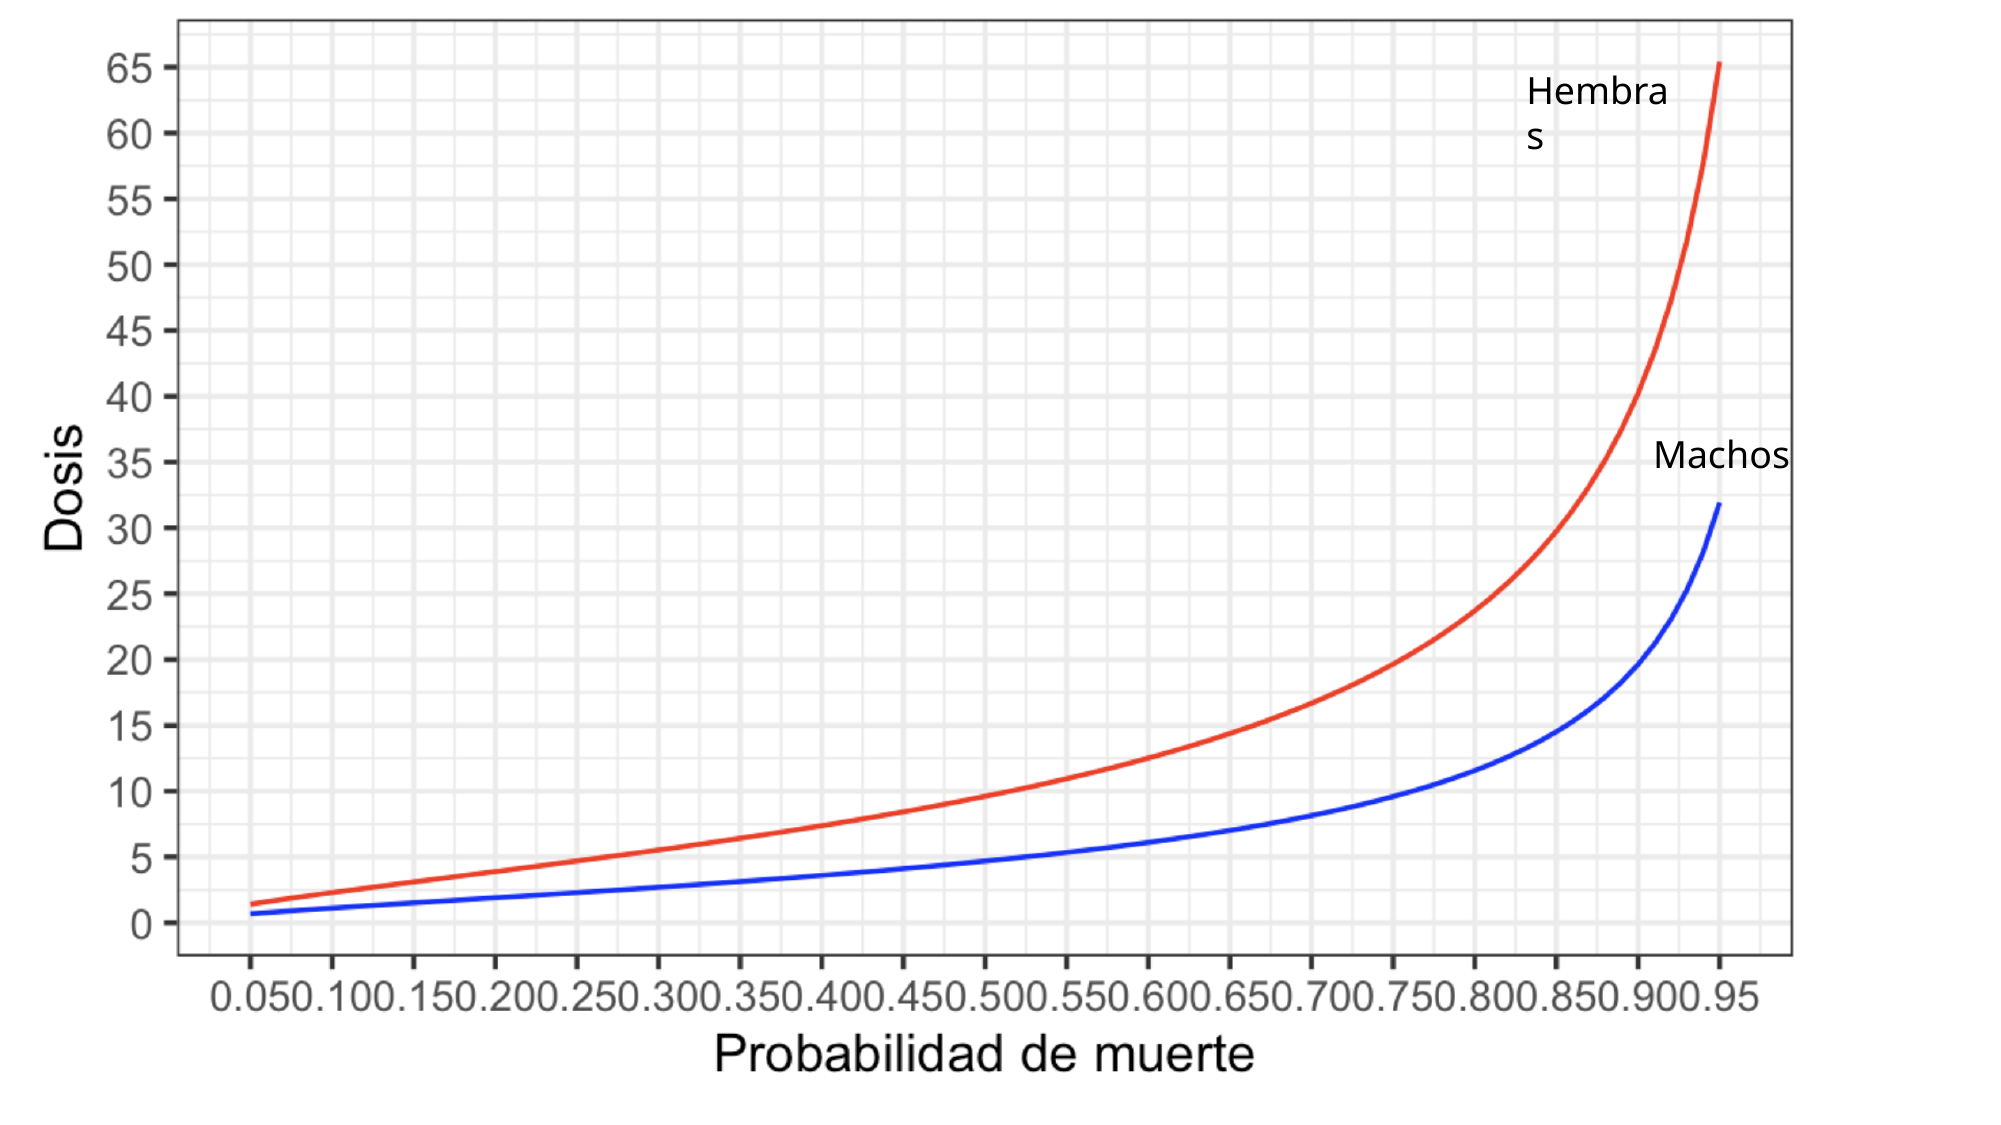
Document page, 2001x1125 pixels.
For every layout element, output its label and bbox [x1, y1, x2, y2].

picture [18, 0, 1849, 1083]
